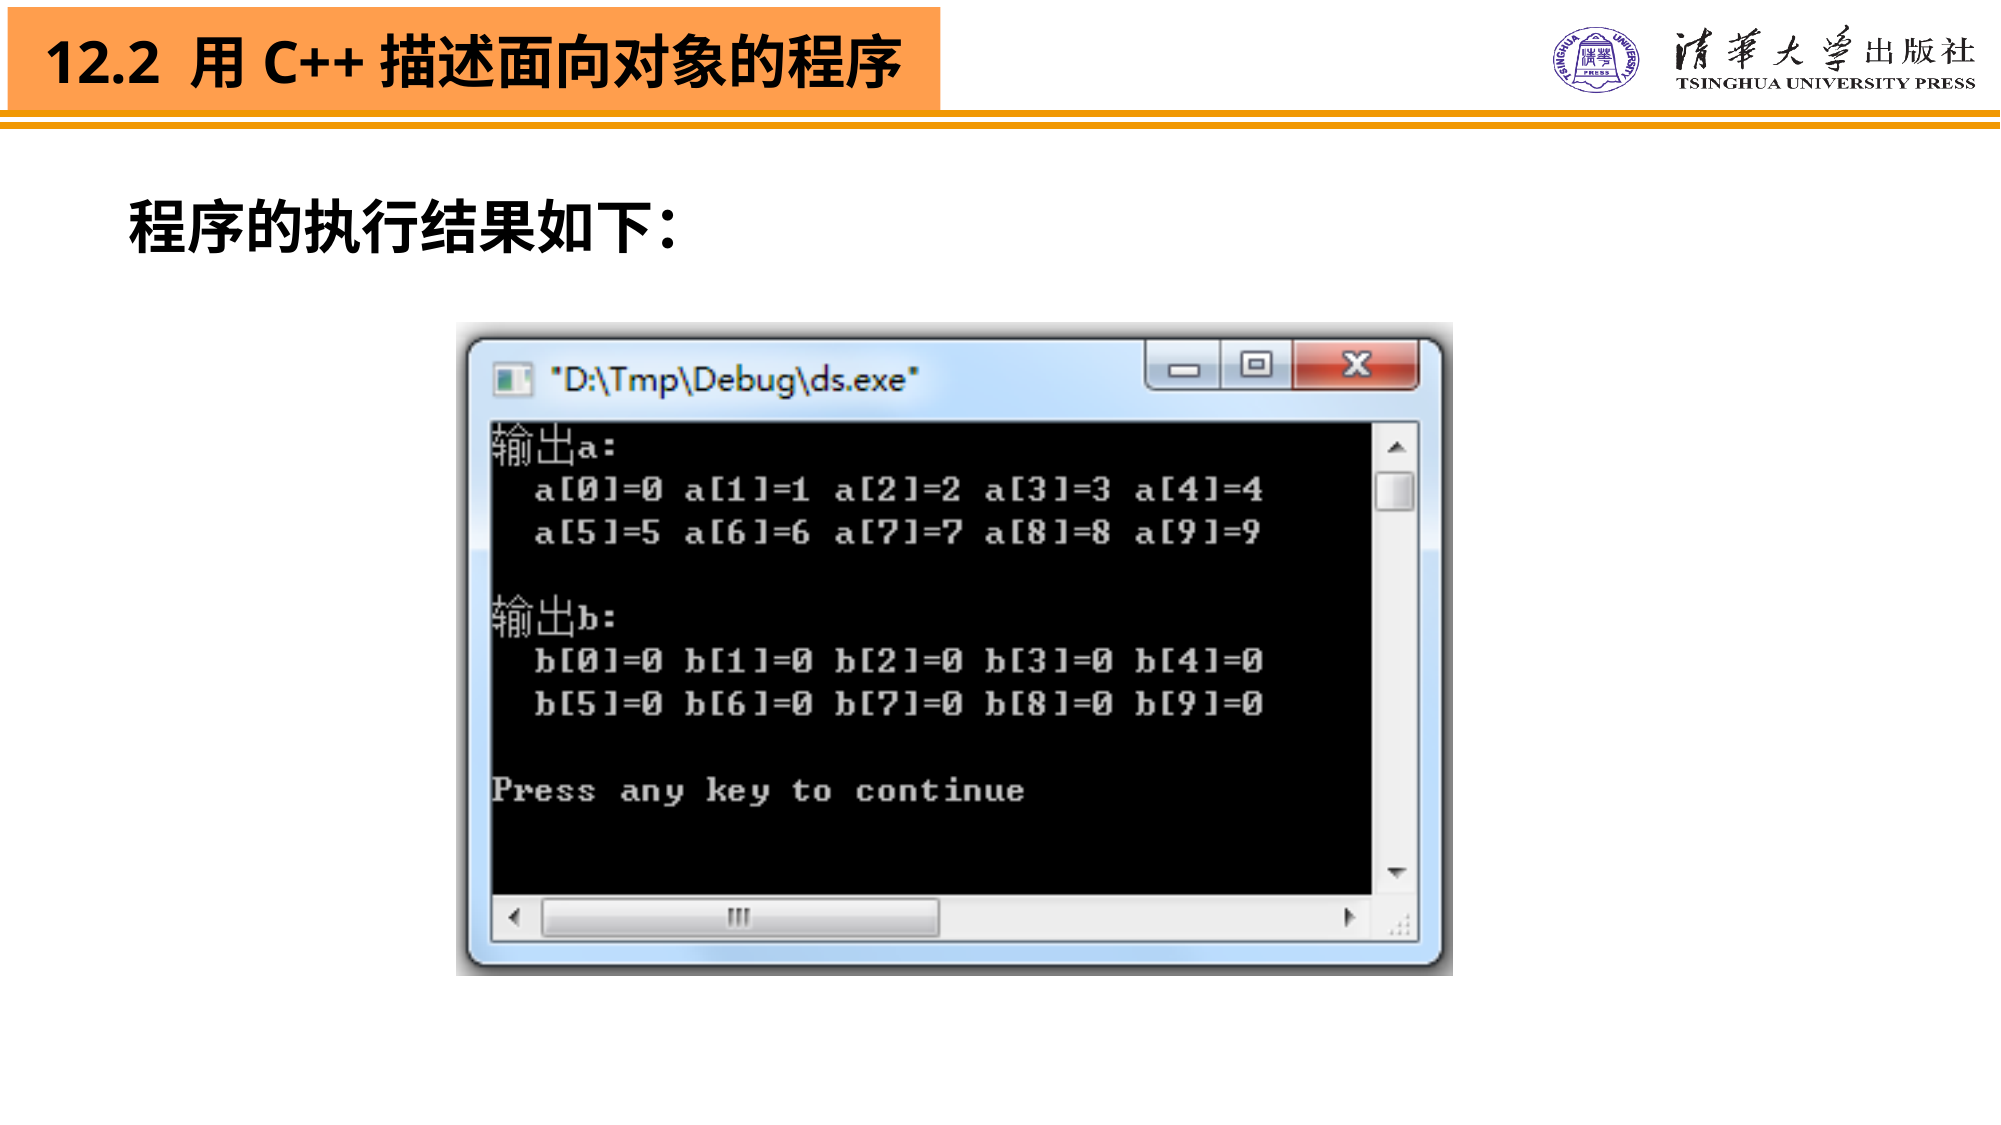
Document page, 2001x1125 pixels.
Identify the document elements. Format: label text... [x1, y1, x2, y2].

text_box 程序的执行结果如下： [114, 196, 832, 267]
picture [1504, 0, 2001, 144]
picture [456, 322, 1453, 977]
